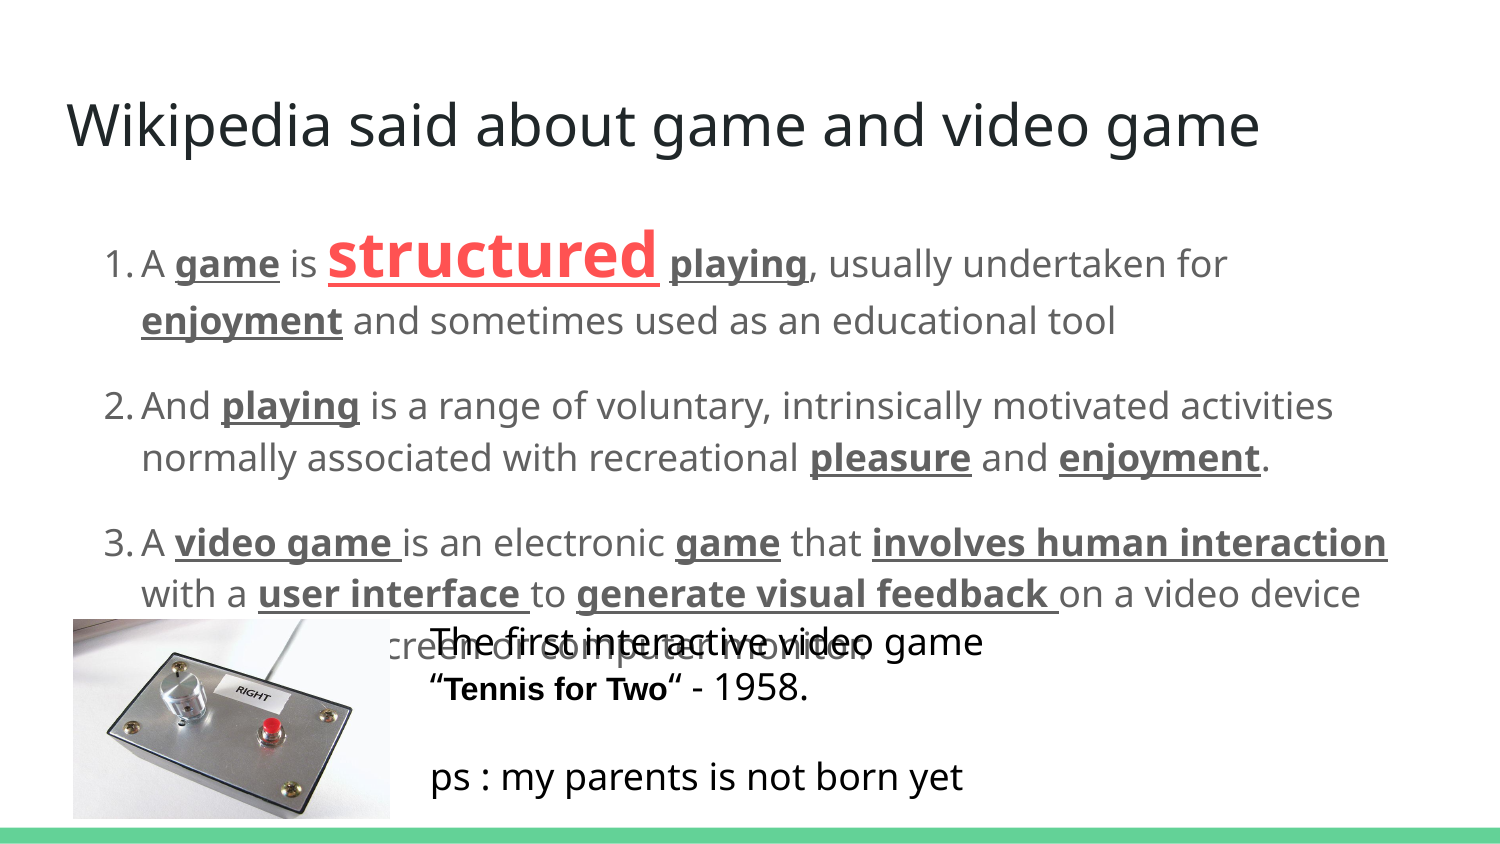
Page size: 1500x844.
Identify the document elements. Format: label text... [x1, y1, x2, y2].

picture [73, 618, 390, 819]
title Wikipedia said about game and video game [51, 72, 1449, 167]
list A game is structured playing, usually undertaken for enjoyment and sometimes used as an educational tool And playing is a range of voluntary, intrinsically motivated activities normally associated with recreational pleasure and enjoyment. A video game is an electronic game that involves human interaction with a user interface to generate visual feedback on a video device such as a TV screen or computer monitor. [51, 189, 1449, 750]
text_box The first interactive video game “Tennis for Two“ - 1958. ps : my parents is not born yet [414, 603, 1308, 834]
